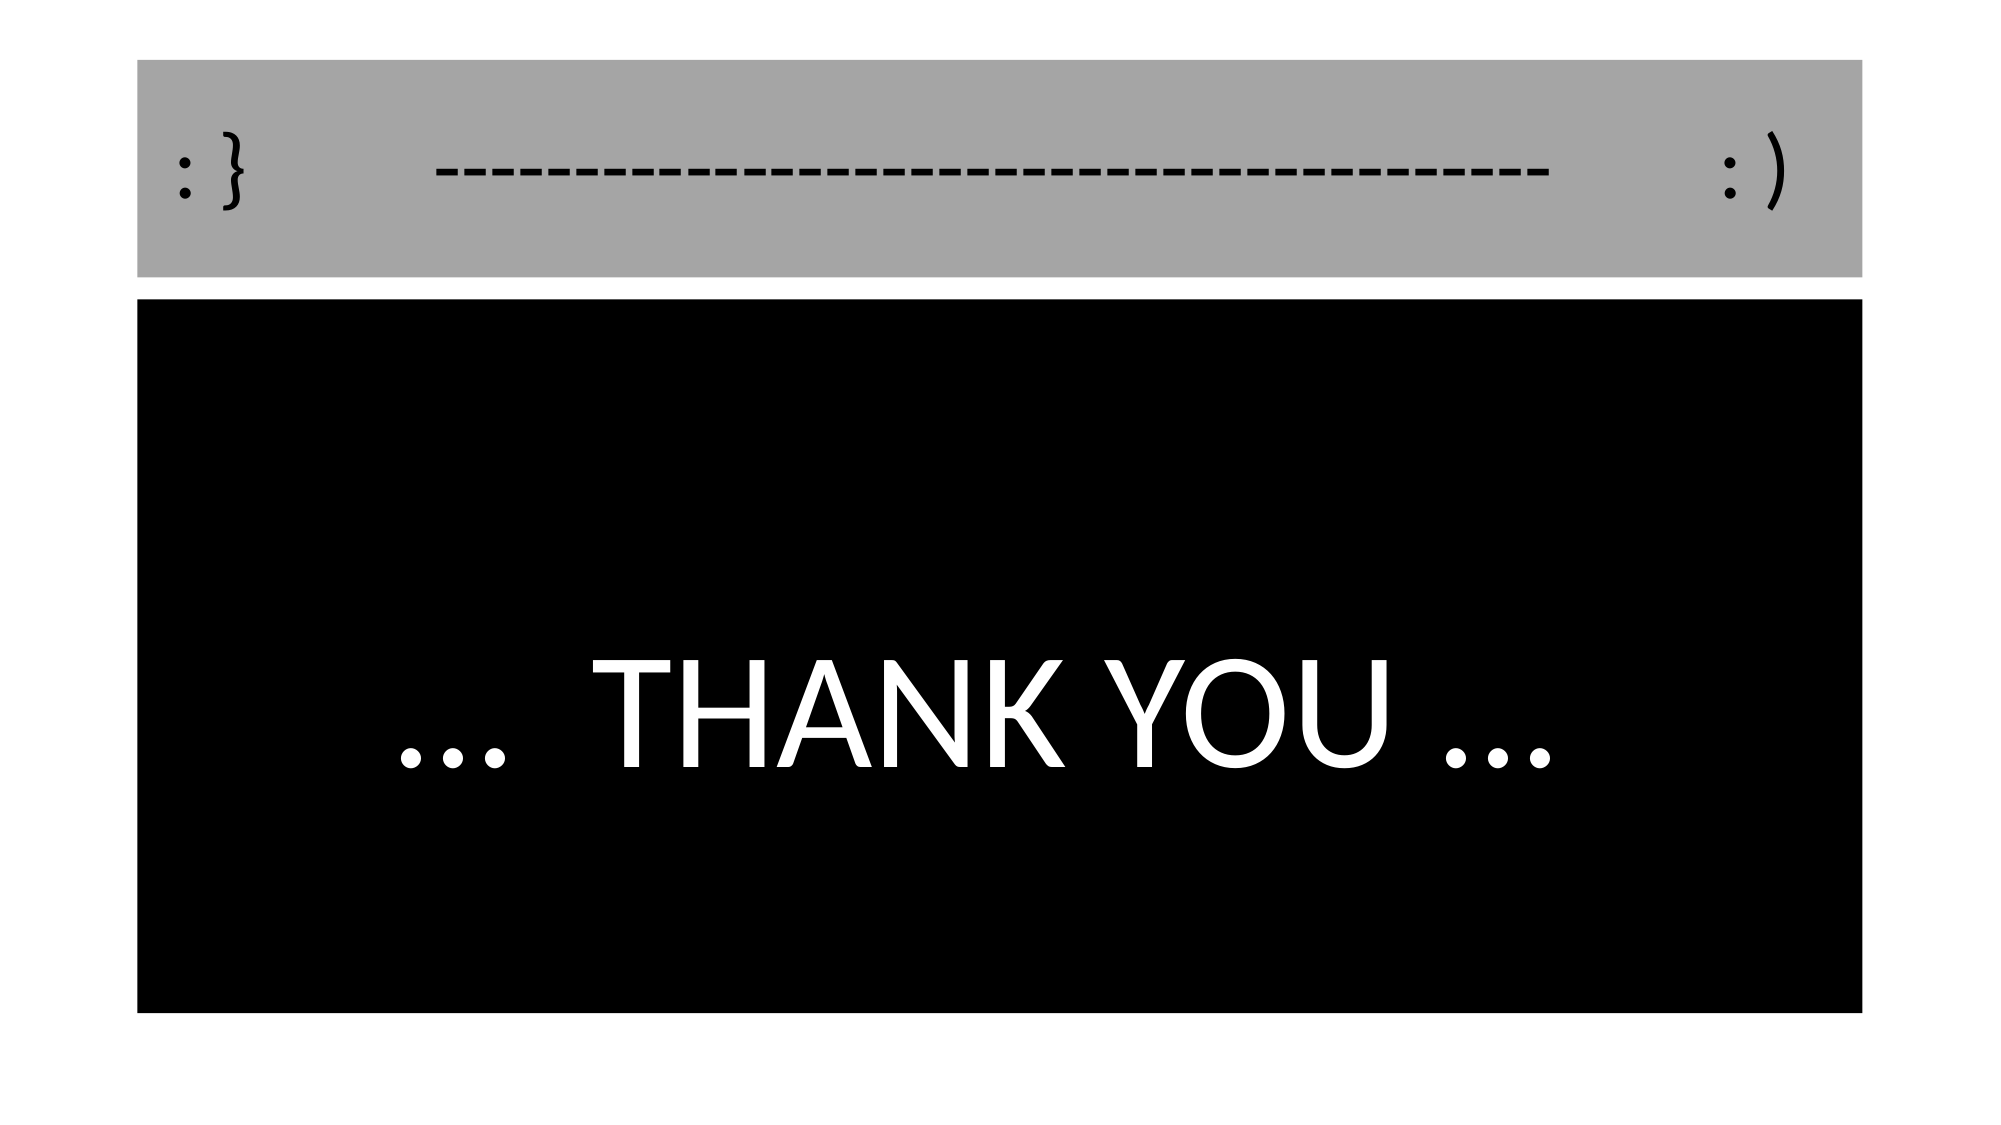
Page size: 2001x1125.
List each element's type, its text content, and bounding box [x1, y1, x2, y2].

list ... THANK YOU ... [137, 299, 1863, 1014]
title : } ---------------------------------------- : ) [137, 59, 1863, 278]
